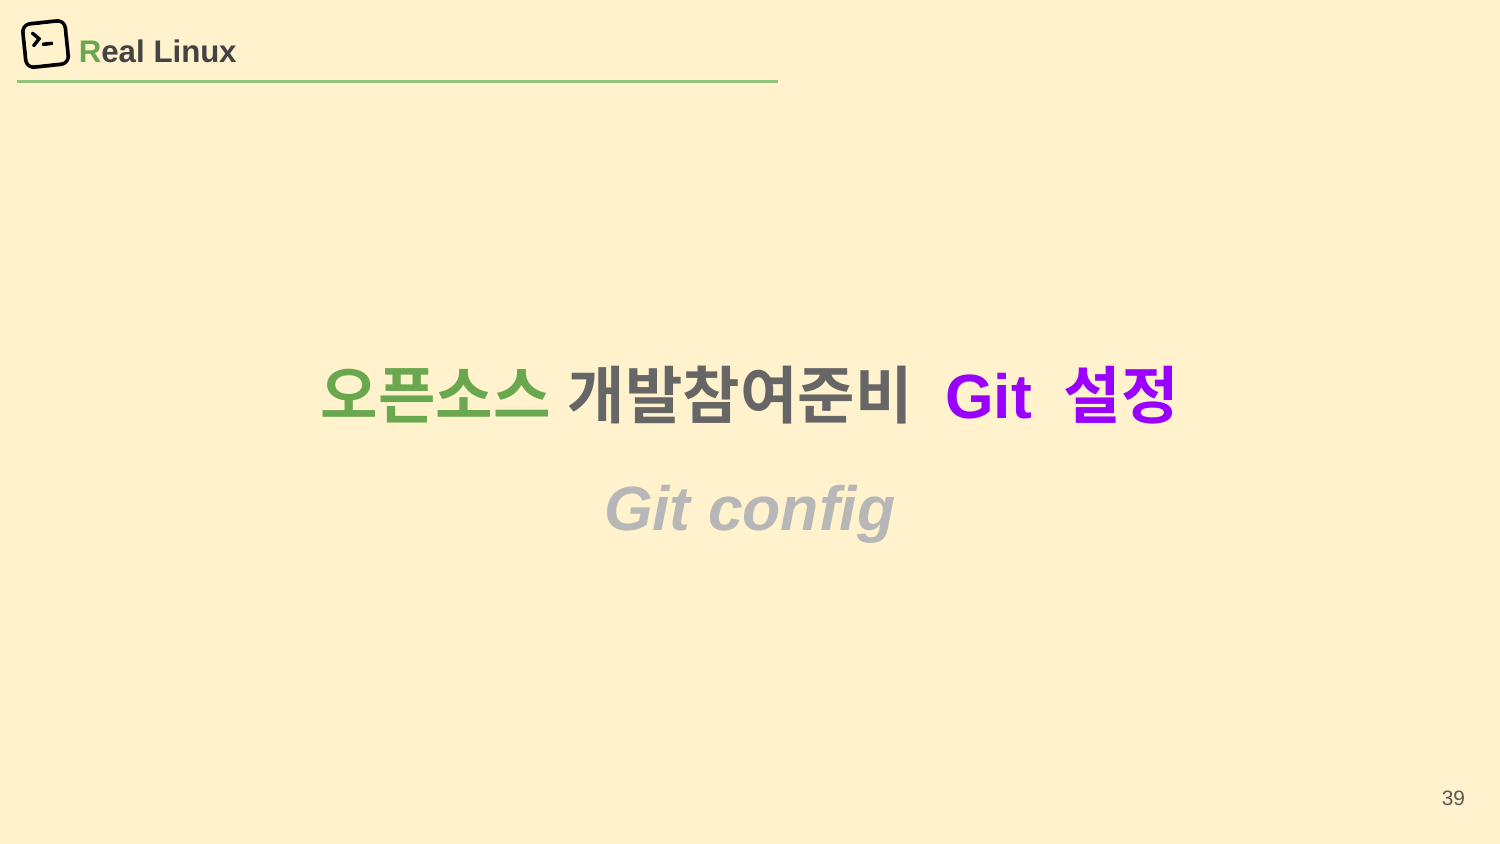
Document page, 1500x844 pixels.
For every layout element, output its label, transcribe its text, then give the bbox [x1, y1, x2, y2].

text_box 오픈소스 개발참여준비 Git 설정 Git config [0, 303, 1500, 531]
slide_number ‹#› [1389, 764, 1480, 830]
picture [21, 18, 71, 70]
text_box Real Linux [63, 16, 272, 80]
